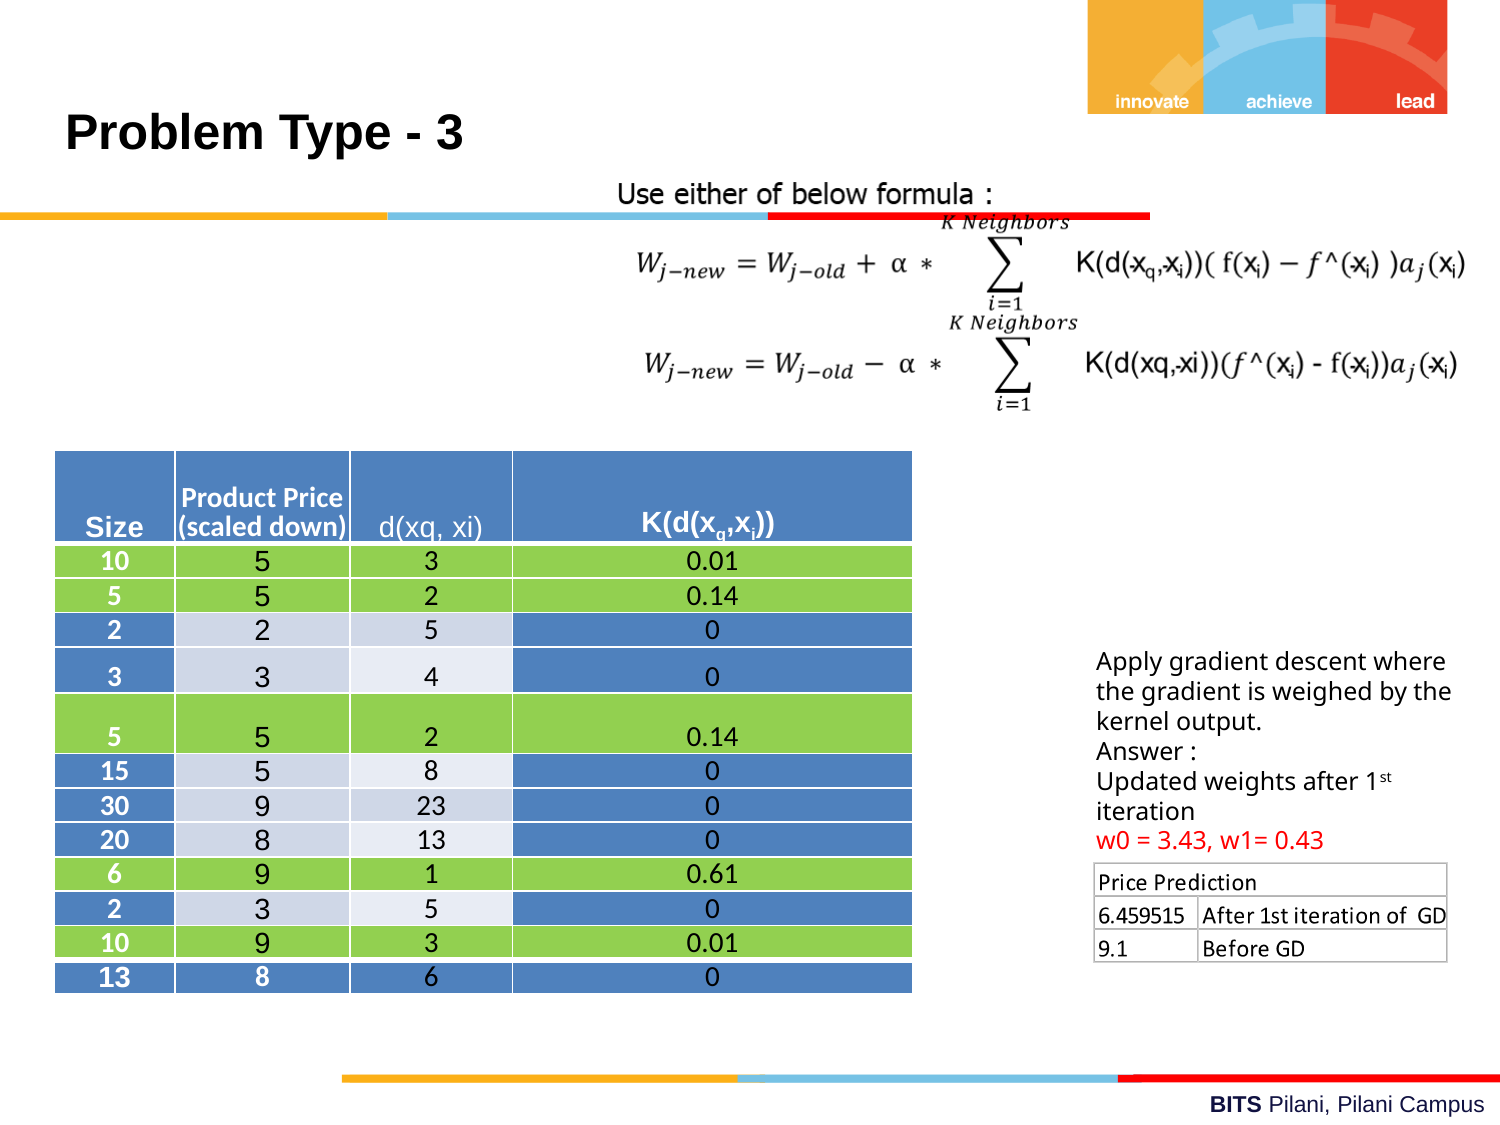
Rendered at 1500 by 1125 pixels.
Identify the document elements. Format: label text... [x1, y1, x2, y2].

table_cell 0 [513, 754, 912, 787]
table_cell 8 [176, 963, 349, 993]
table_cell 3 [351, 926, 512, 957]
table_cell 13 [351, 823, 512, 856]
table_cell 0 [513, 789, 912, 821]
table_cell 5 [176, 579, 349, 612]
table_cell 3 [55, 648, 174, 692]
table_header Product Price (scaled down) [176, 451, 349, 541]
picture [1087, 0, 1448, 114]
table_cell 6 [351, 963, 512, 993]
table_cell 0.01 [513, 926, 912, 957]
table_cell 0 [513, 892, 912, 925]
table_cell 2 [55, 892, 174, 925]
table_cell 5 [176, 754, 349, 787]
table_cell 5 [351, 892, 512, 925]
table_cell 5 [55, 694, 174, 753]
text_box Apply gradient descent where the gradient is weighed by the kernel output. Answer : Updated weights after 1st iteration w0 = 3.43, w1= 0.43 [1081, 637, 1500, 863]
table_cell 0.61 [513, 858, 912, 890]
table_cell 3 [176, 892, 349, 925]
picture [1093, 862, 1448, 963]
table_cell 30 [55, 789, 174, 821]
table_cell 9 [176, 858, 349, 890]
table_cell 2 [351, 694, 512, 753]
table_cell 2 [351, 579, 512, 612]
table_cell 9 [176, 789, 349, 821]
table_cell 3 [351, 546, 512, 577]
table_cell 10 [55, 546, 174, 577]
text_box [602, 167, 1500, 420]
table_header d(xq, xi) [351, 451, 512, 541]
table_cell 5 [351, 613, 512, 646]
table_cell 0.14 [513, 694, 912, 753]
table_cell 5 [55, 579, 174, 612]
table_cell 5 [176, 546, 349, 577]
table_cell 8 [351, 754, 512, 787]
table_cell 0.01 [513, 546, 912, 577]
table_cell 0 [513, 963, 912, 993]
table_cell 3 [176, 648, 349, 692]
table_cell 15 [55, 754, 174, 787]
table_cell 20 [55, 823, 174, 856]
table_cell 6 [55, 858, 174, 890]
table_cell 4 [351, 648, 512, 692]
table_cell 5 [176, 694, 349, 753]
table_cell 0 [513, 823, 912, 856]
table_cell 9 [176, 926, 349, 957]
list Problem Type - 3 [50, 24, 1088, 213]
table_cell 0 [513, 648, 912, 692]
table_cell 10 [55, 926, 174, 957]
table_cell 13 [55, 963, 174, 993]
table_cell 8 [176, 823, 349, 856]
table_cell 0 [513, 613, 912, 646]
table_cell 2 [55, 613, 174, 646]
table_cell 0.14 [513, 579, 912, 612]
table_cell 23 [351, 789, 512, 821]
table_header Size [55, 451, 174, 541]
table_cell 1 [351, 858, 512, 890]
table_cell 2 [176, 613, 349, 646]
table_header K(d(xq,xi)) [513, 451, 912, 541]
